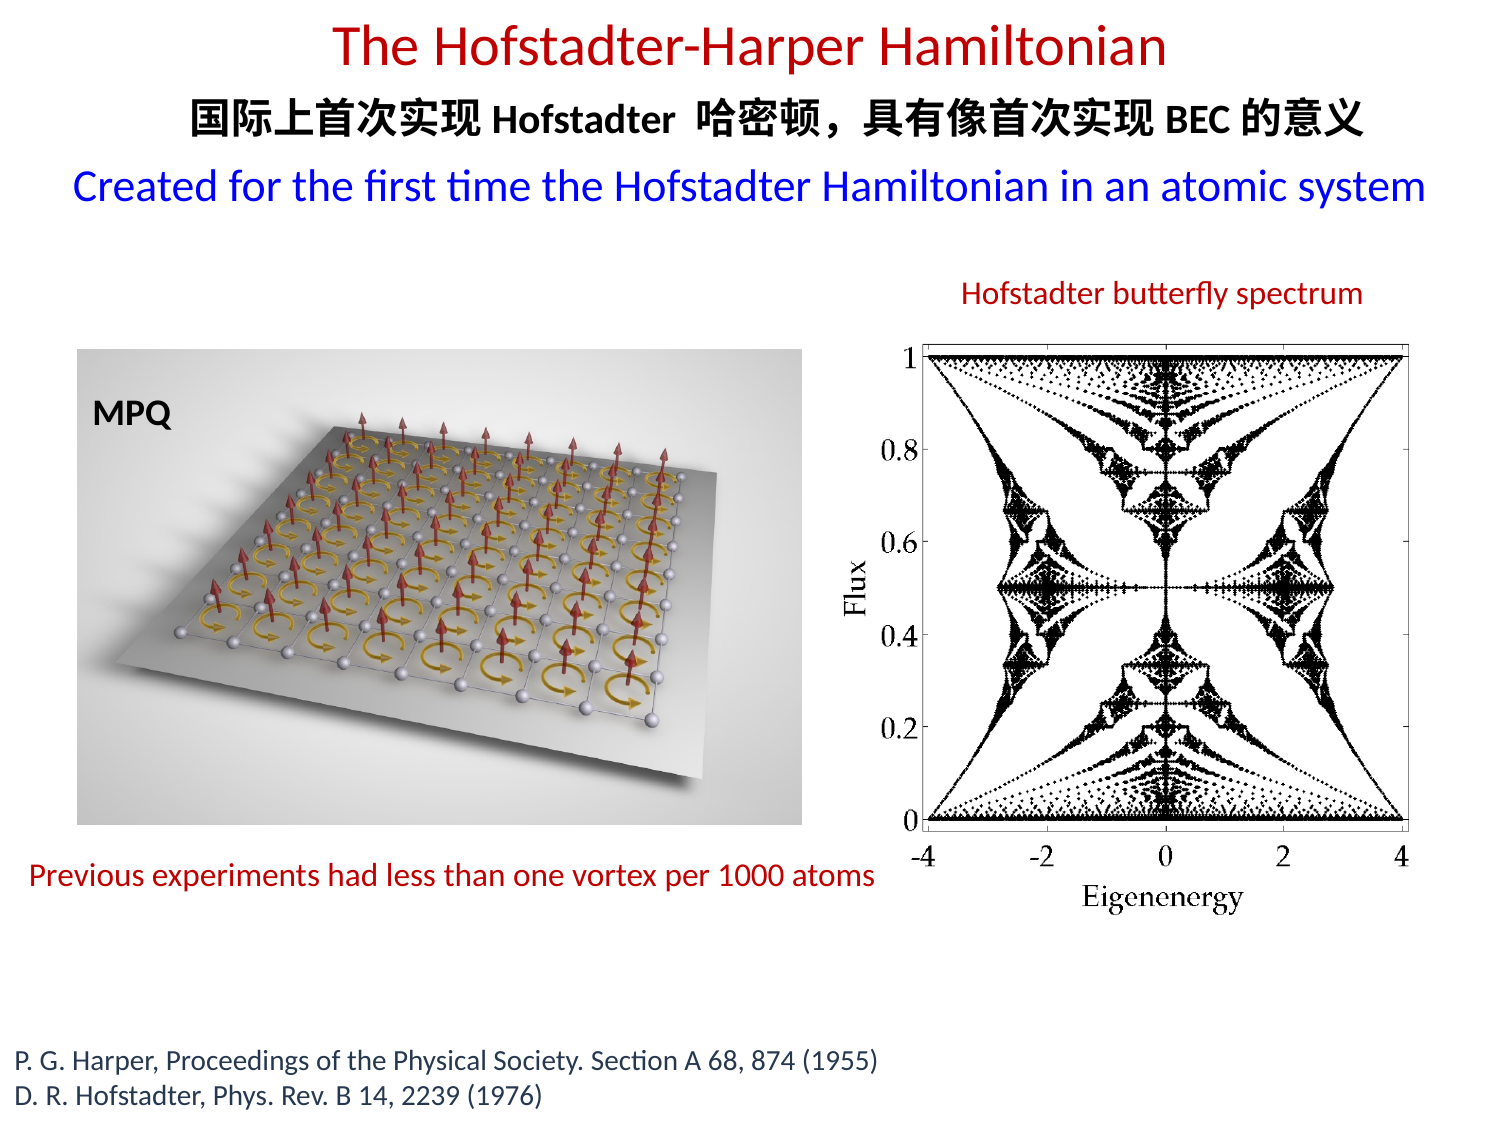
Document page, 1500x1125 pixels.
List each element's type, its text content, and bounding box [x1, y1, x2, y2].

text_box Hofstadter butterfly spectrum [903, 263, 1423, 319]
text_box P. G. Harper, Proceedings of the Physical Society. Section A 68, 874 (1955) D. R. Hofstadter, Phys. Rev. B 14, 2239 (1976) [14, 1044, 1300, 1109]
text_box Previous experiments had less than one vortex per 1000 atoms [14, 846, 831, 901]
text_box The Hofstadter-Harper Hamiltonian [0, 0, 1500, 85]
text_box Created for the first time the Hofstadter Hamiltonian in an atomic system [0, 148, 1500, 218]
picture [836, 334, 1423, 918]
text_box 国际上首次实现Hofstadter 哈密顿，具有像首次实现BEC的意义 [174, 84, 1381, 150]
picture [77, 349, 803, 826]
